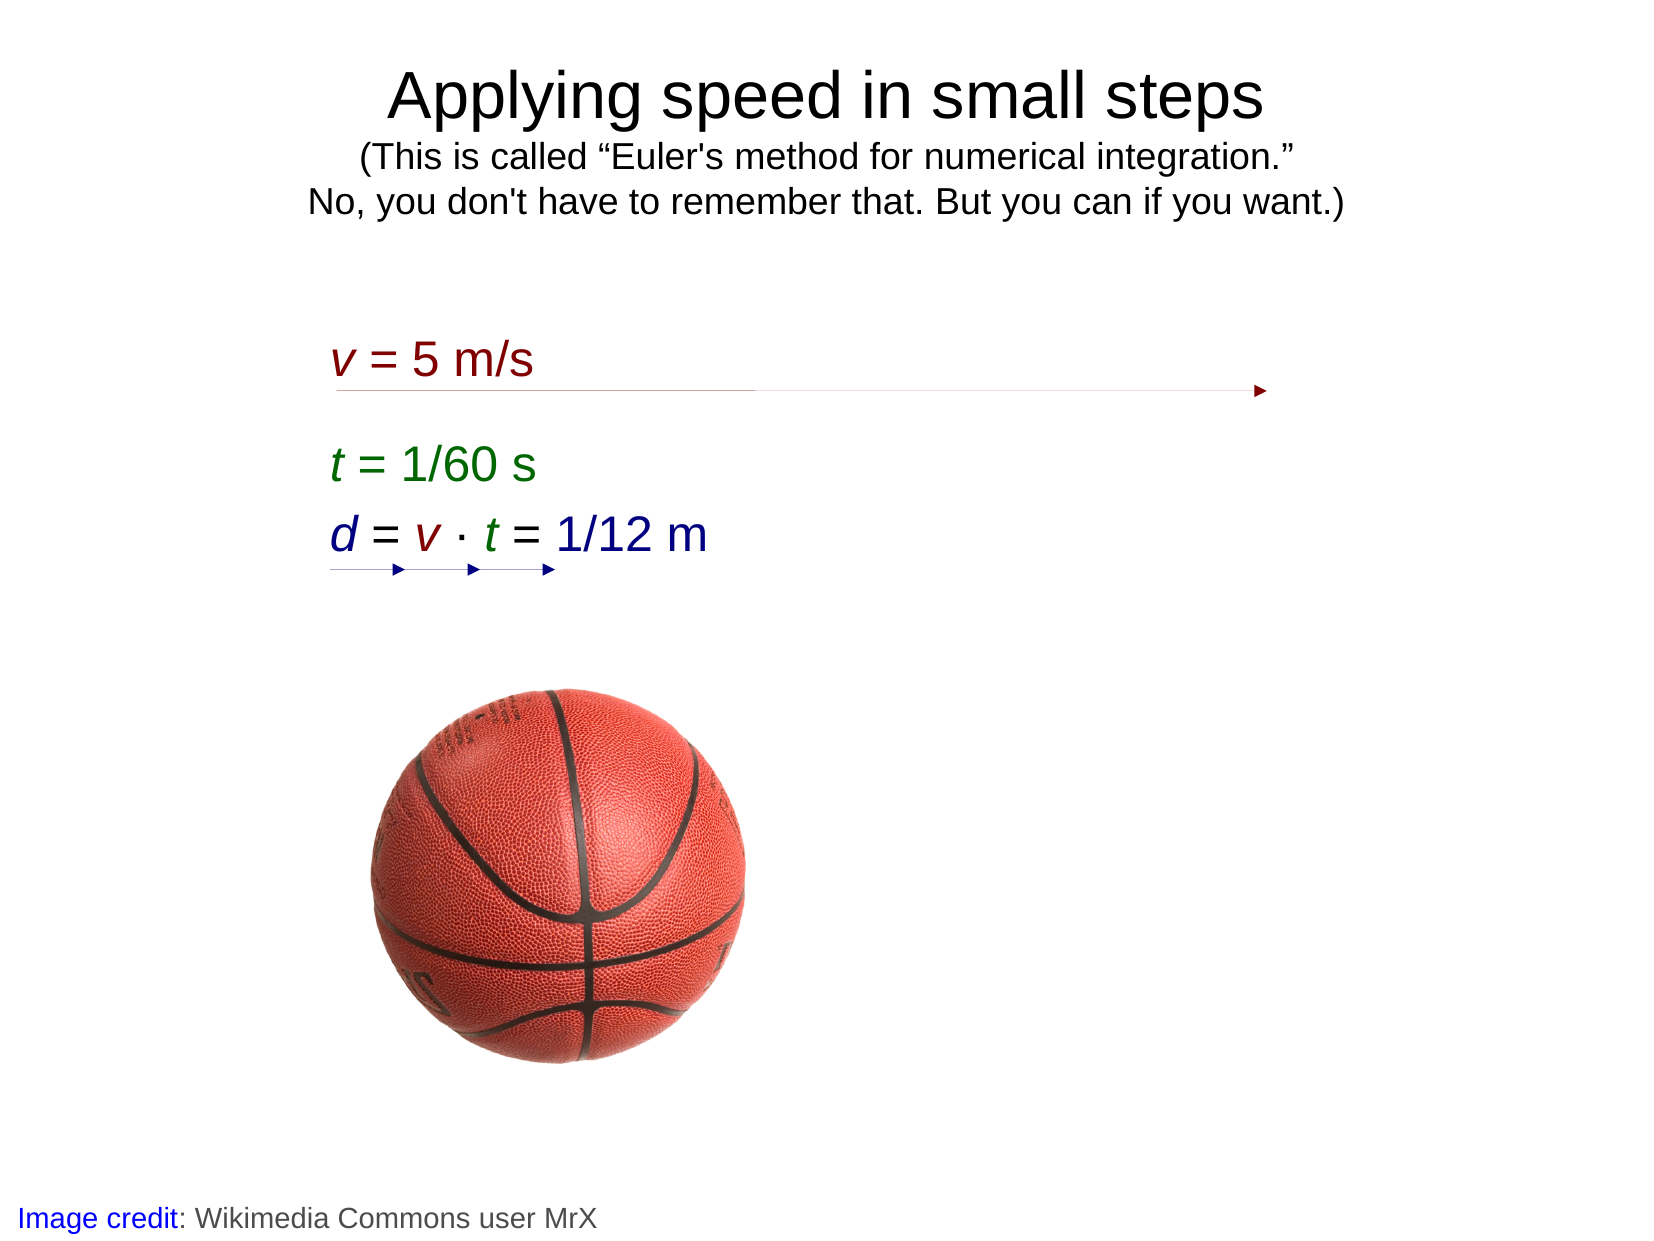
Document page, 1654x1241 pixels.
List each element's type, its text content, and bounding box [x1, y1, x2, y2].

picture [370, 688, 746, 1065]
text_box [479, 563, 556, 576]
text_box v = 5 m/s [314, 319, 675, 391]
text_box Image credit: Wikimedia Commons user MrX [2, 1191, 1163, 1240]
text_box t = 1/60 s [314, 423, 780, 494]
text_box [675, 384, 1267, 398]
text_box [404, 563, 480, 576]
text_box Applying speed in small steps (This is called “Euler's method for numerical integration.” No, you don't have to remember that. But you can if you want.) [82, 49, 1571, 225]
text_box d = v · t = 1/12 m [314, 494, 780, 566]
text_box [329, 563, 405, 576]
